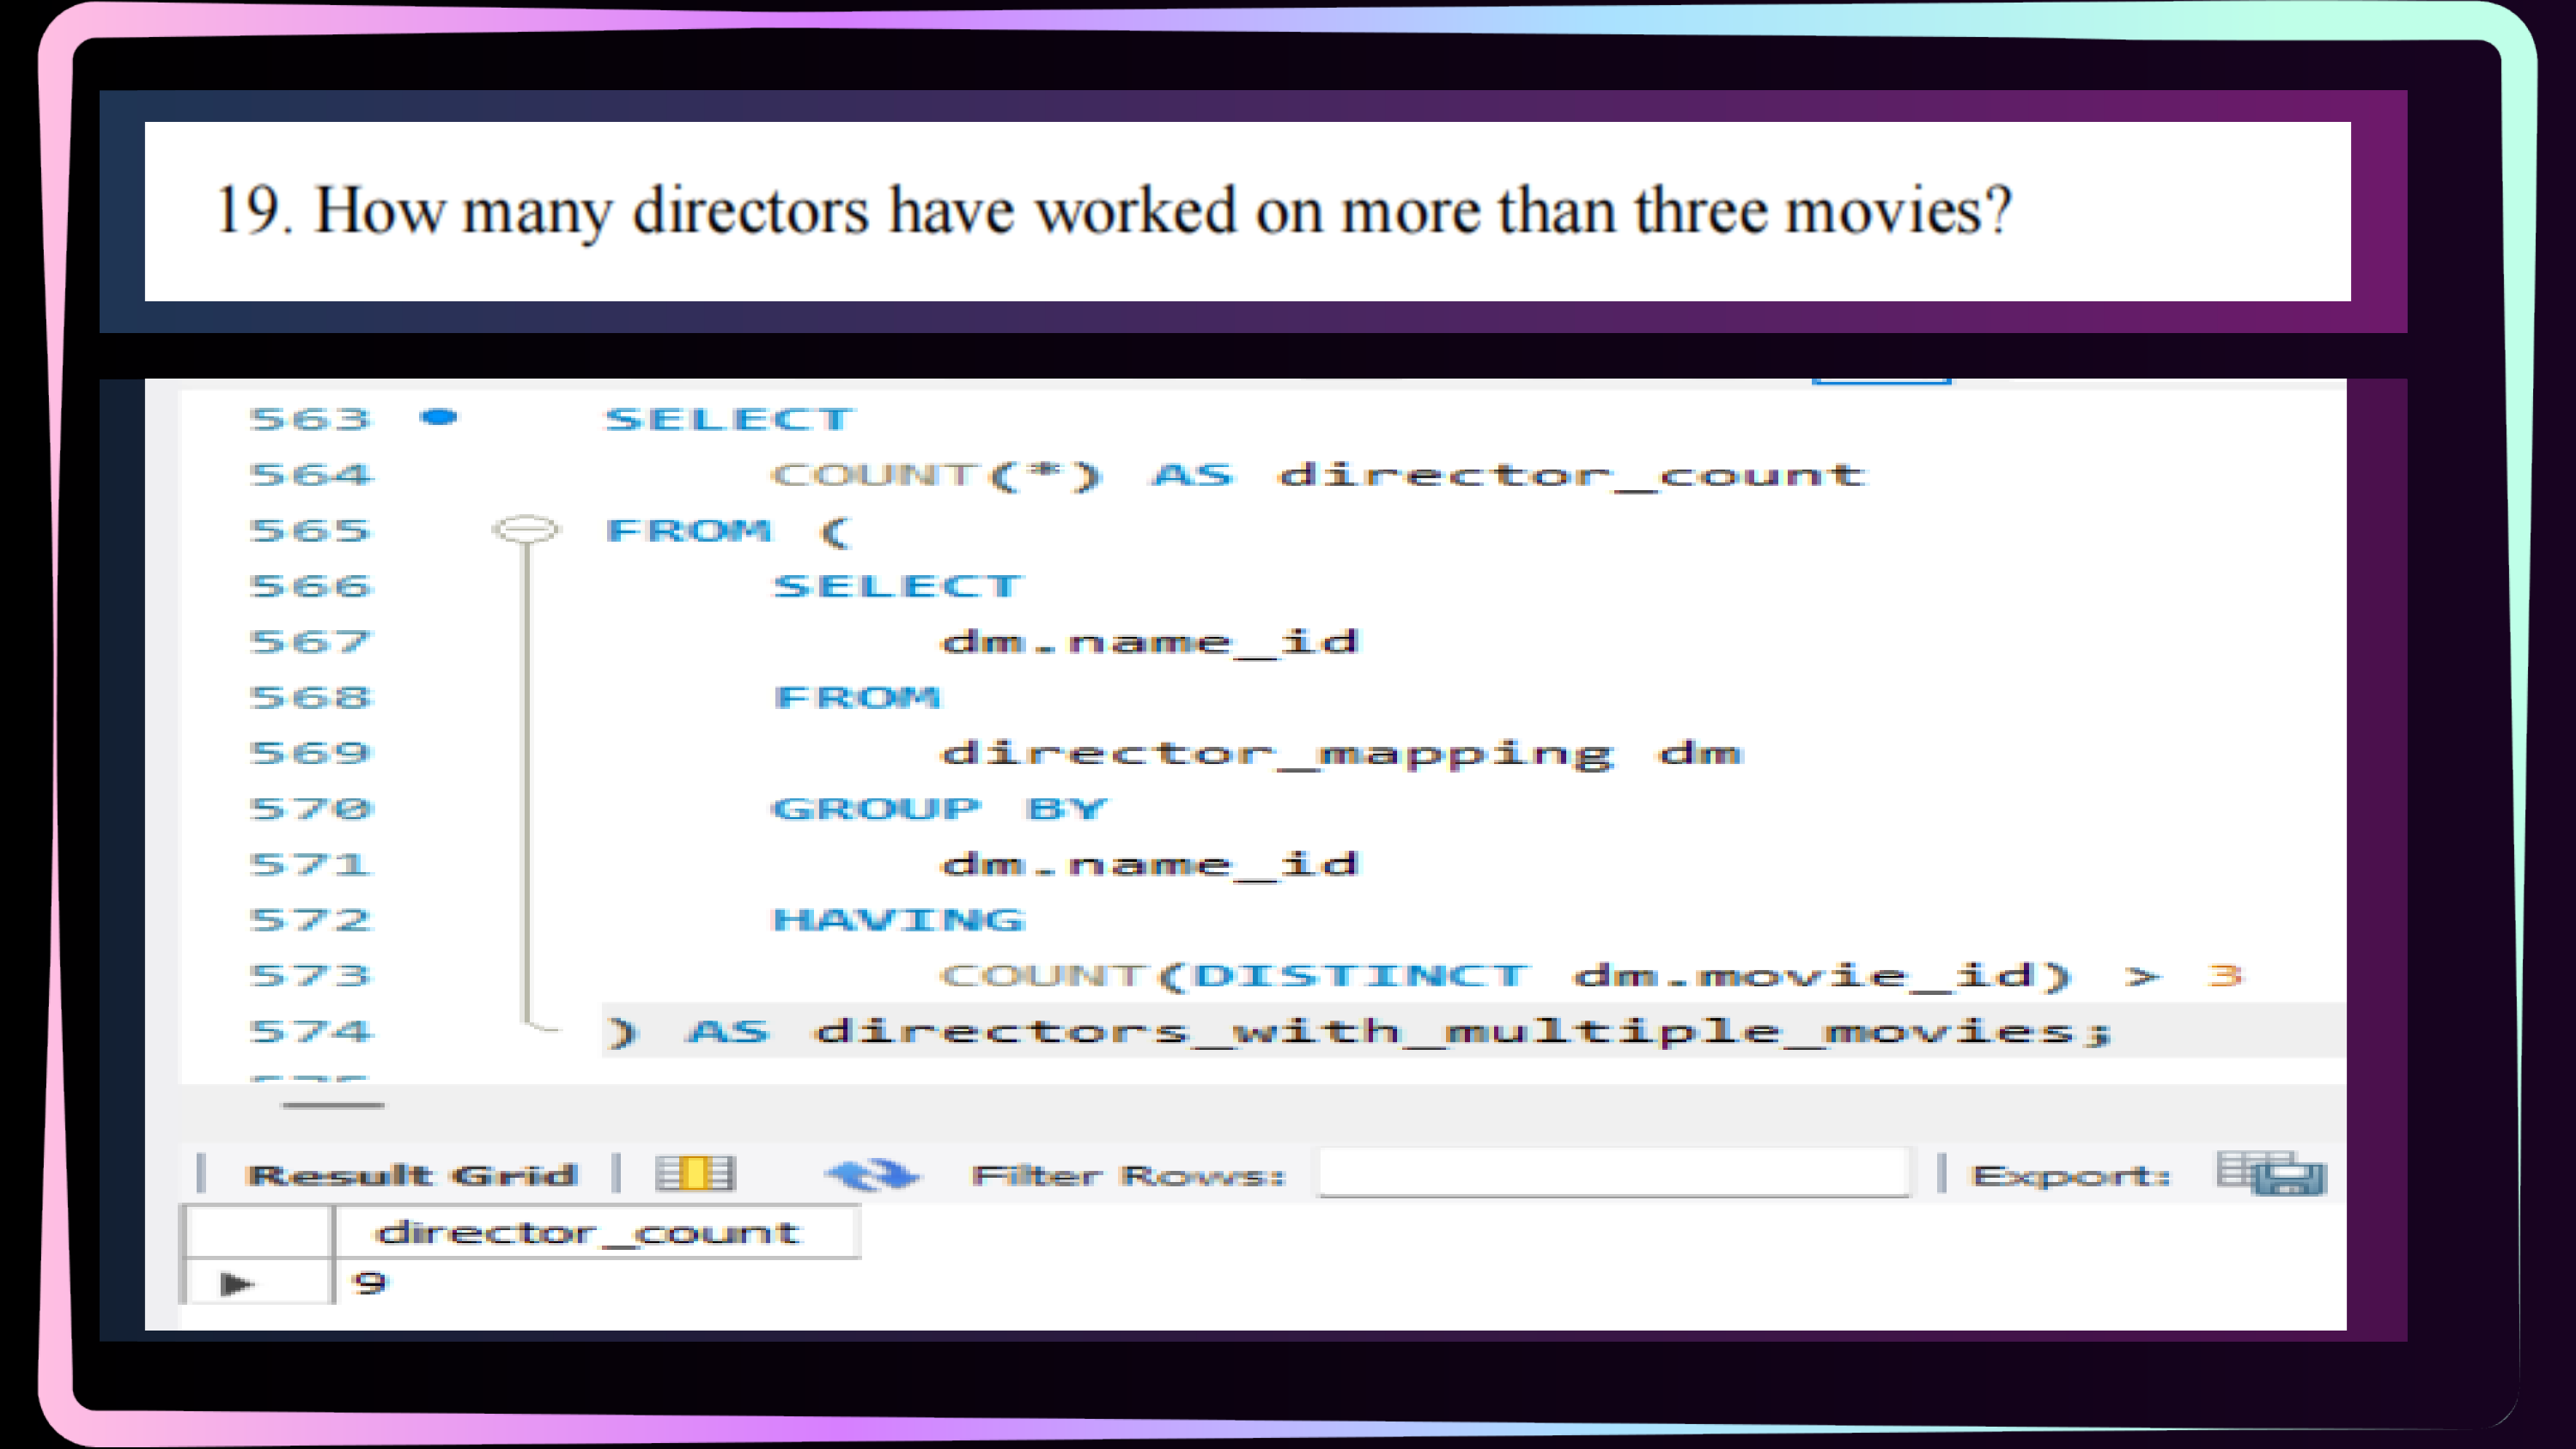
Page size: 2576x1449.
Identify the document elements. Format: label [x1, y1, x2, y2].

text_box [99, 379, 2408, 1342]
text_box [36, 0, 2540, 1447]
text_box [99, 90, 2408, 333]
